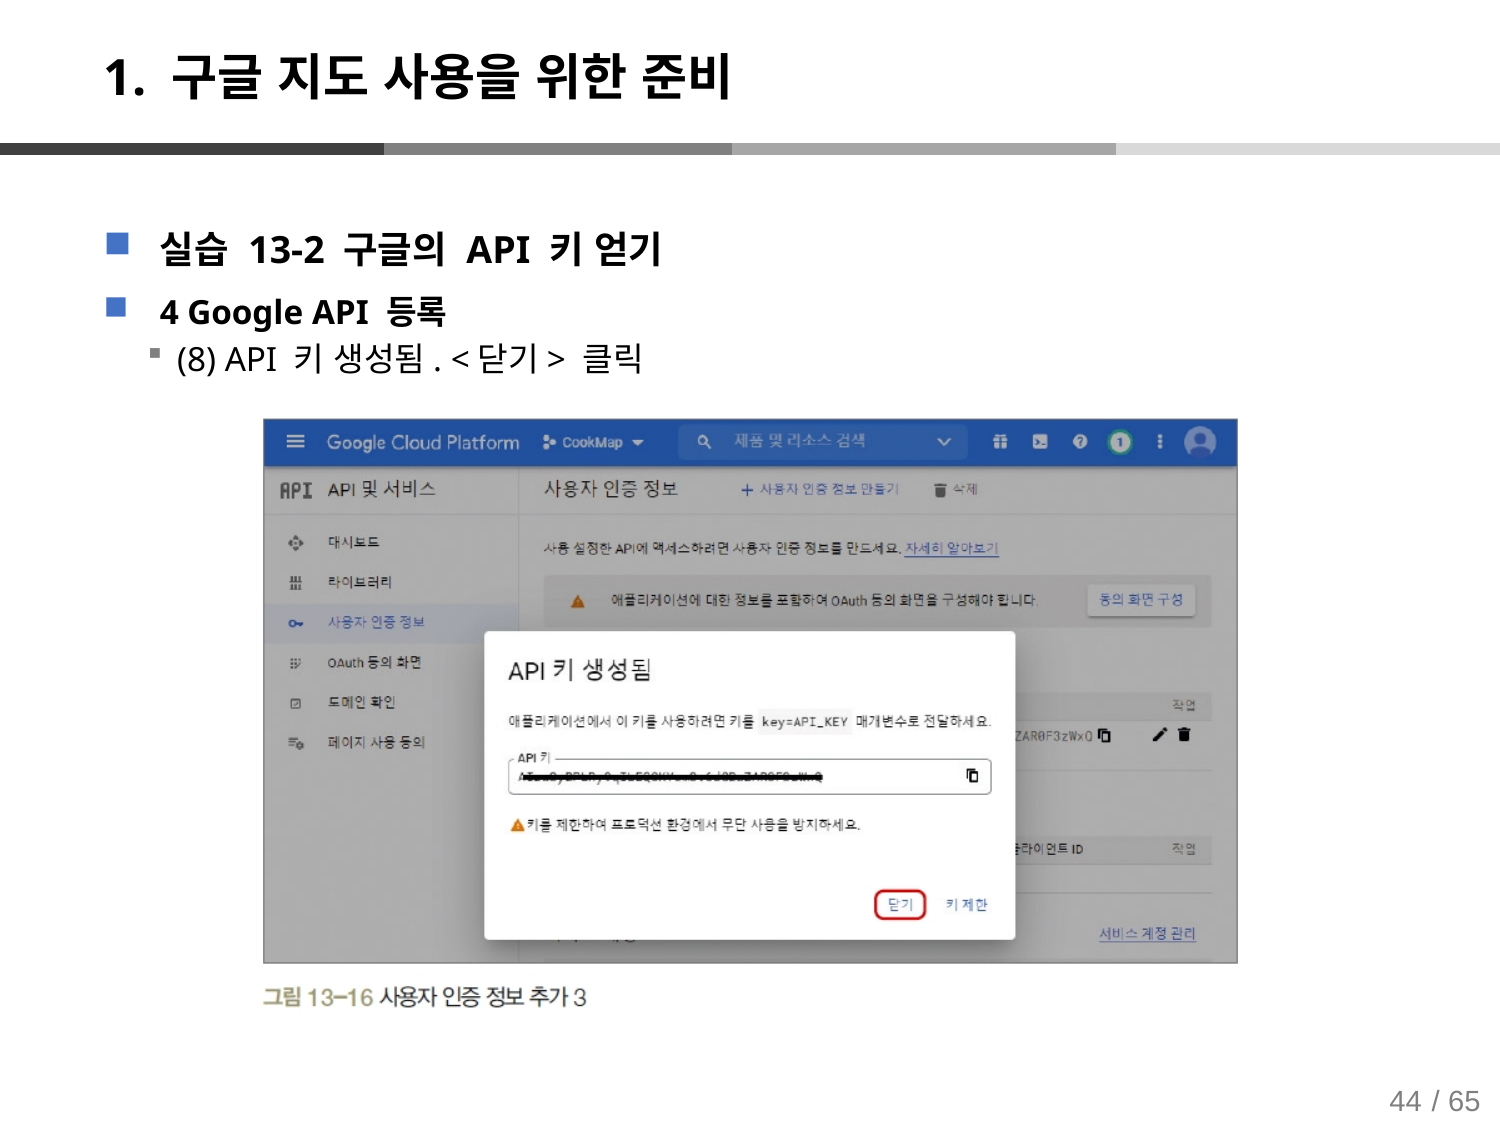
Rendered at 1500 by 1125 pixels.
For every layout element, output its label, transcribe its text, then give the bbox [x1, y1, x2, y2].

picture [257, 415, 1243, 1016]
list 실습 13-2 구글의 API 키 얻기 4 Google API 등록 (8) API 키 생성됨. <닫기> 클릭 [88, 196, 1436, 1083]
title 1. 구글 지도 사용을 위한 준비 [88, 30, 1211, 121]
